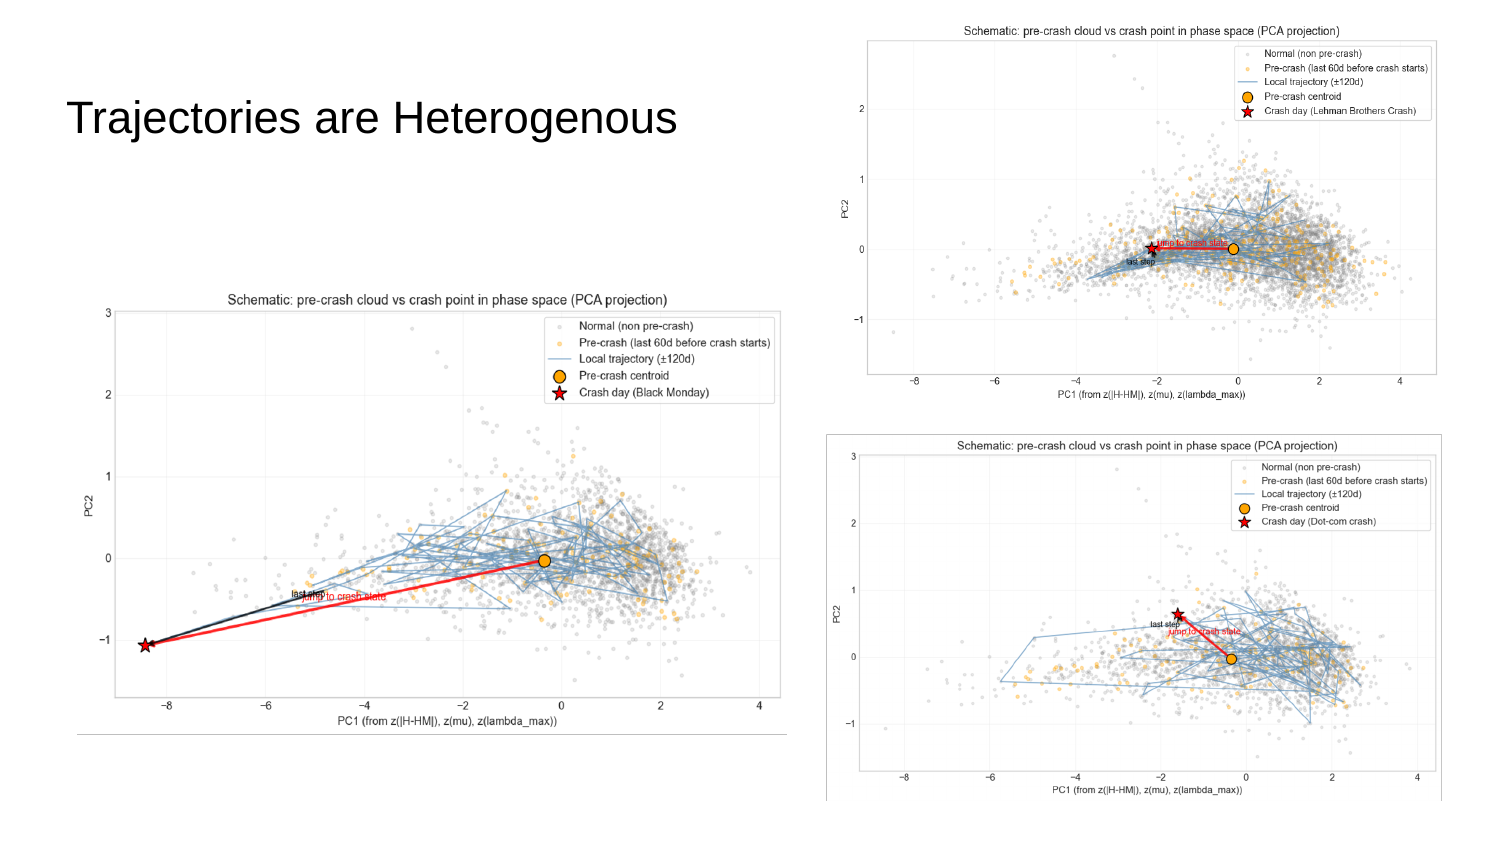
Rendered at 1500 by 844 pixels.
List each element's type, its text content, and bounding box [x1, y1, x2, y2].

picture [76, 286, 787, 735]
picture [831, 19, 1442, 406]
picture [826, 434, 1442, 801]
title Trajectories are Heterogenous [51, 72, 723, 167]
